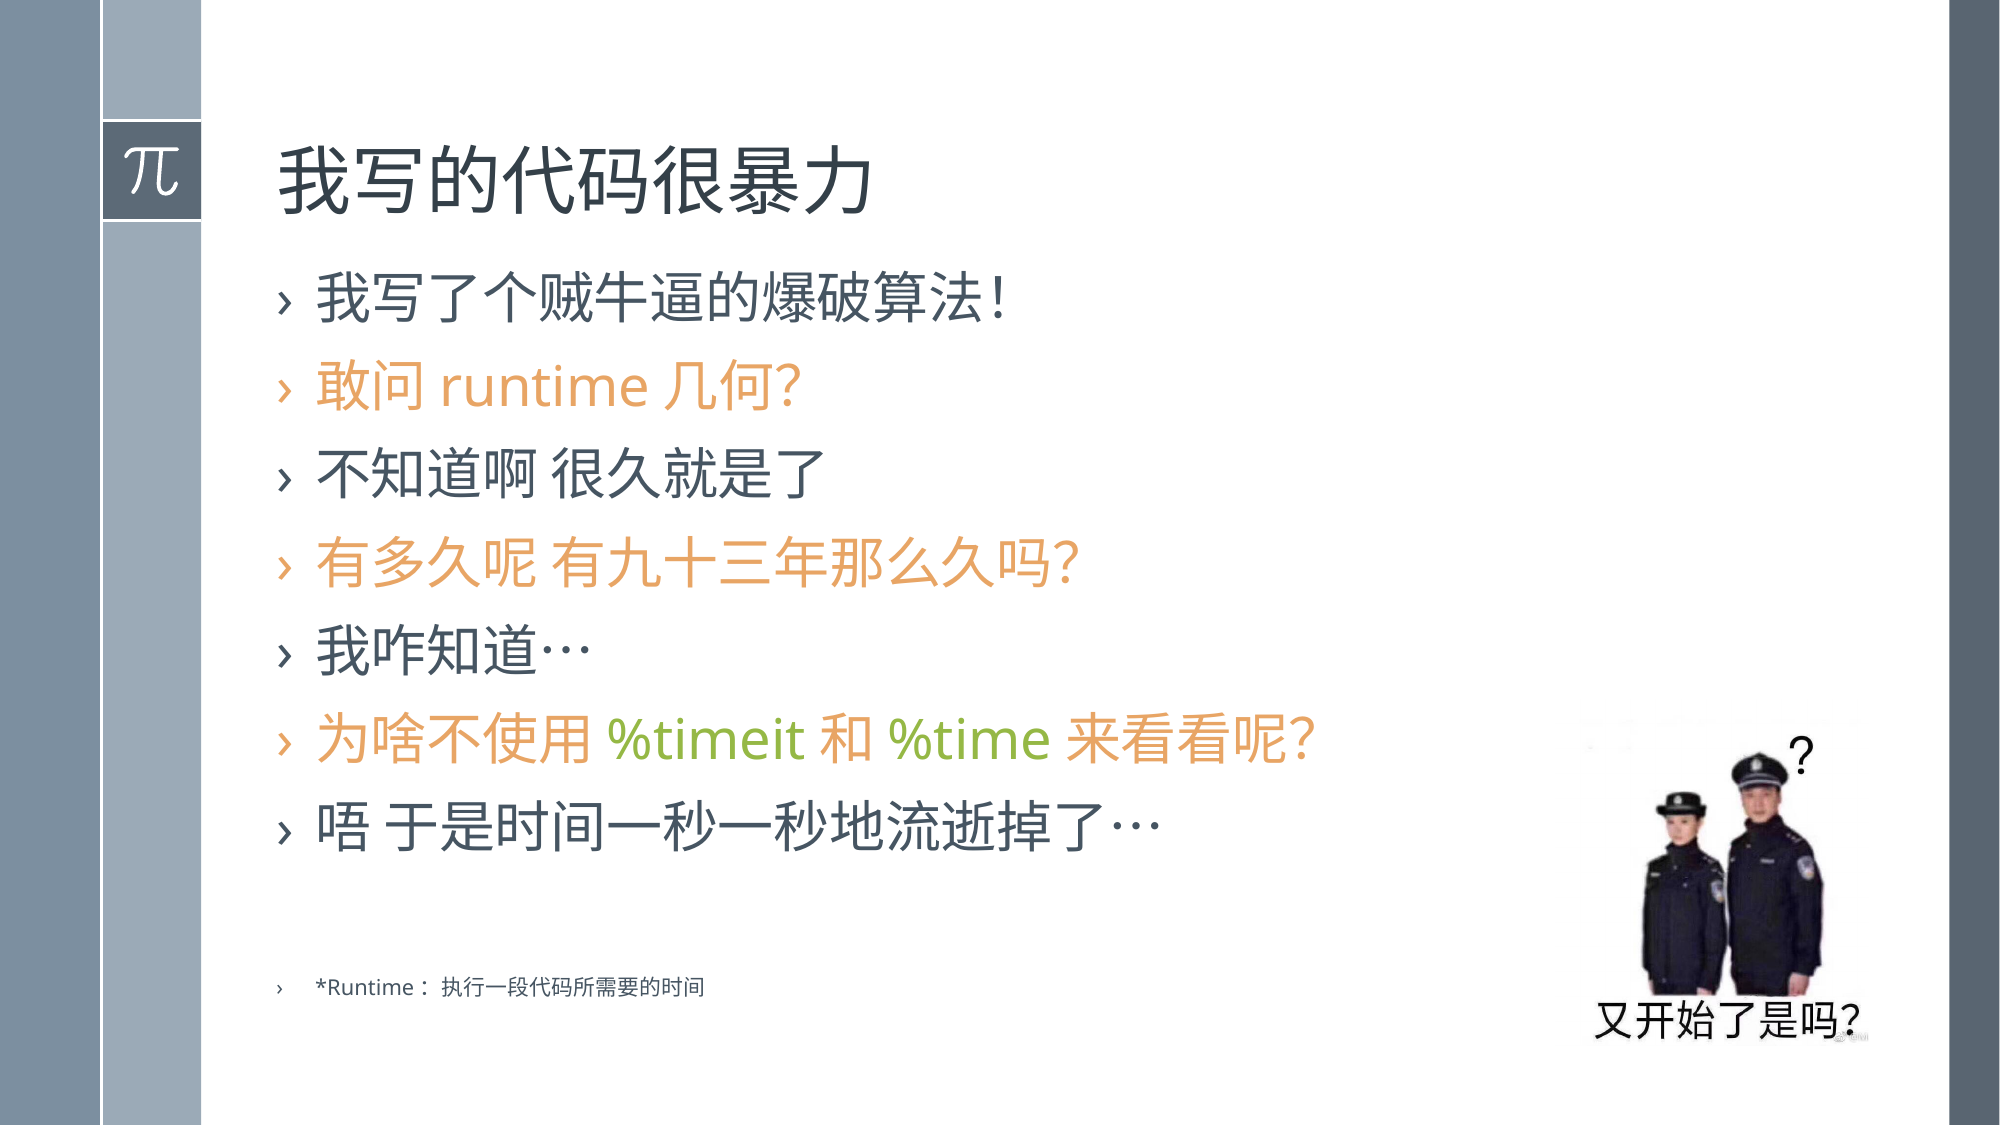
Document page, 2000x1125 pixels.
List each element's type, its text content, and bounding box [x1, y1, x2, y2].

list 我写了个贼牛逼的爆破算法！ 敢问runtime几何？ 不知道啊 很久就是了 有多久呢 有九十三年那么久吗？ 我咋知道… 为啥不使用%timeit和%time来看看呢？ 唔 于是时间一秒一秒地流逝掉了… *Runtime：执行一段代码所需要的时间 [261, 262, 1867, 1013]
title 我写的代码很暴力 [261, 29, 1867, 233]
picture [1555, 699, 1869, 1046]
